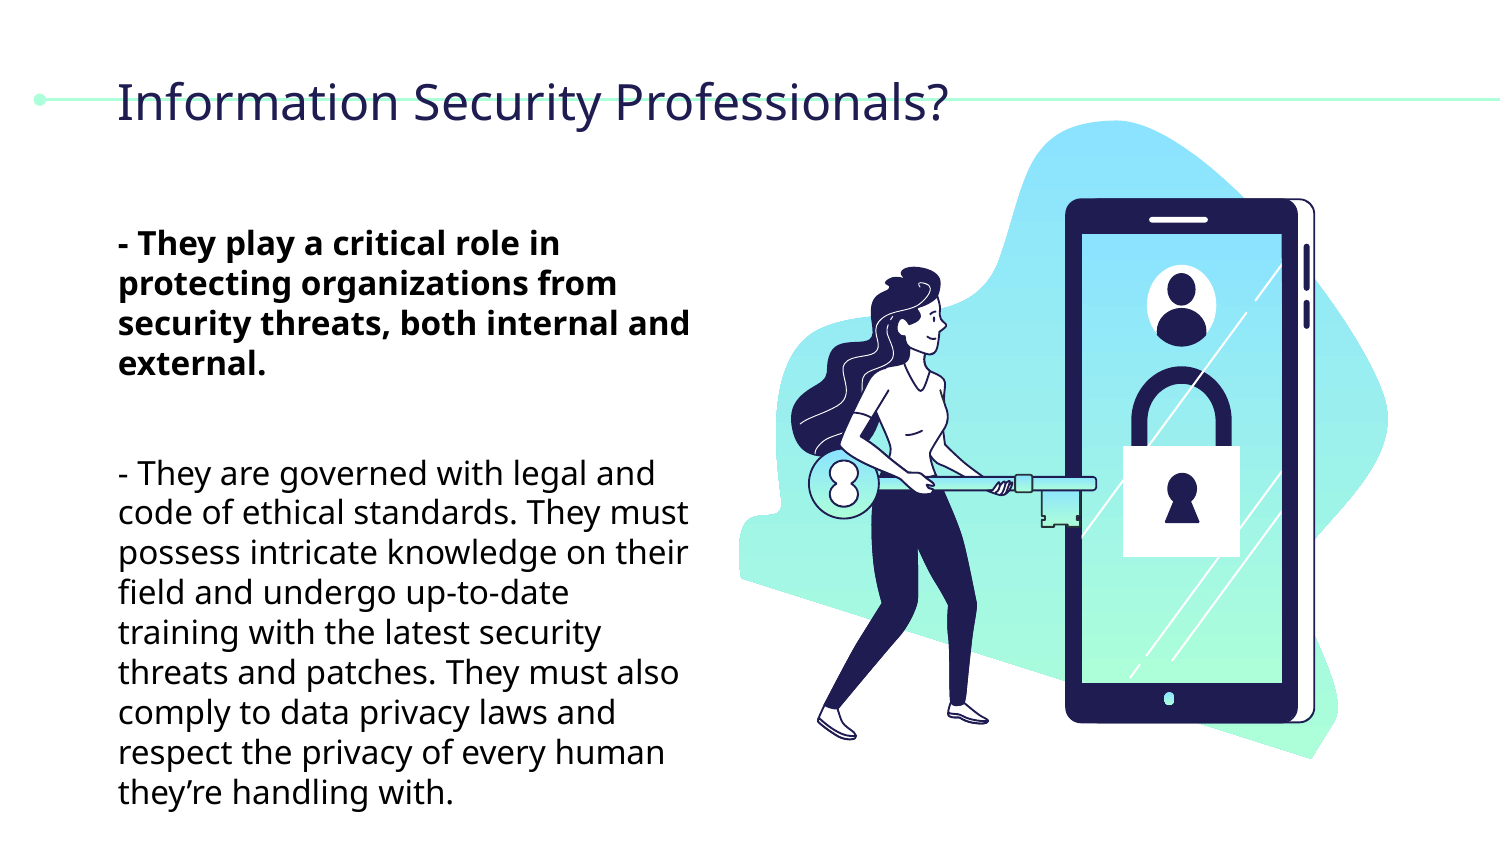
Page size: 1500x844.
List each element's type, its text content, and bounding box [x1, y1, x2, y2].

text_box [1226, 645, 1338, 759]
text_box [738, 507, 781, 591]
title Information Security Professionals? [102, 55, 1101, 144]
text_box [996, 120, 1242, 265]
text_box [1065, 198, 1316, 724]
text_box [1319, 284, 1388, 534]
list - They play a critical role in protecting organizations from security threats, both internal and external. - They are governed with legal and code of ethical standards. They must possess intricate knowledge on their field and undergo up-to-date training with the latest security threats and patches. They must also comply to data privacy laws and respect the privacy of every human they’re handling with. [102, 207, 712, 729]
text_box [786, 266, 1098, 741]
text_box [776, 384, 781, 498]
